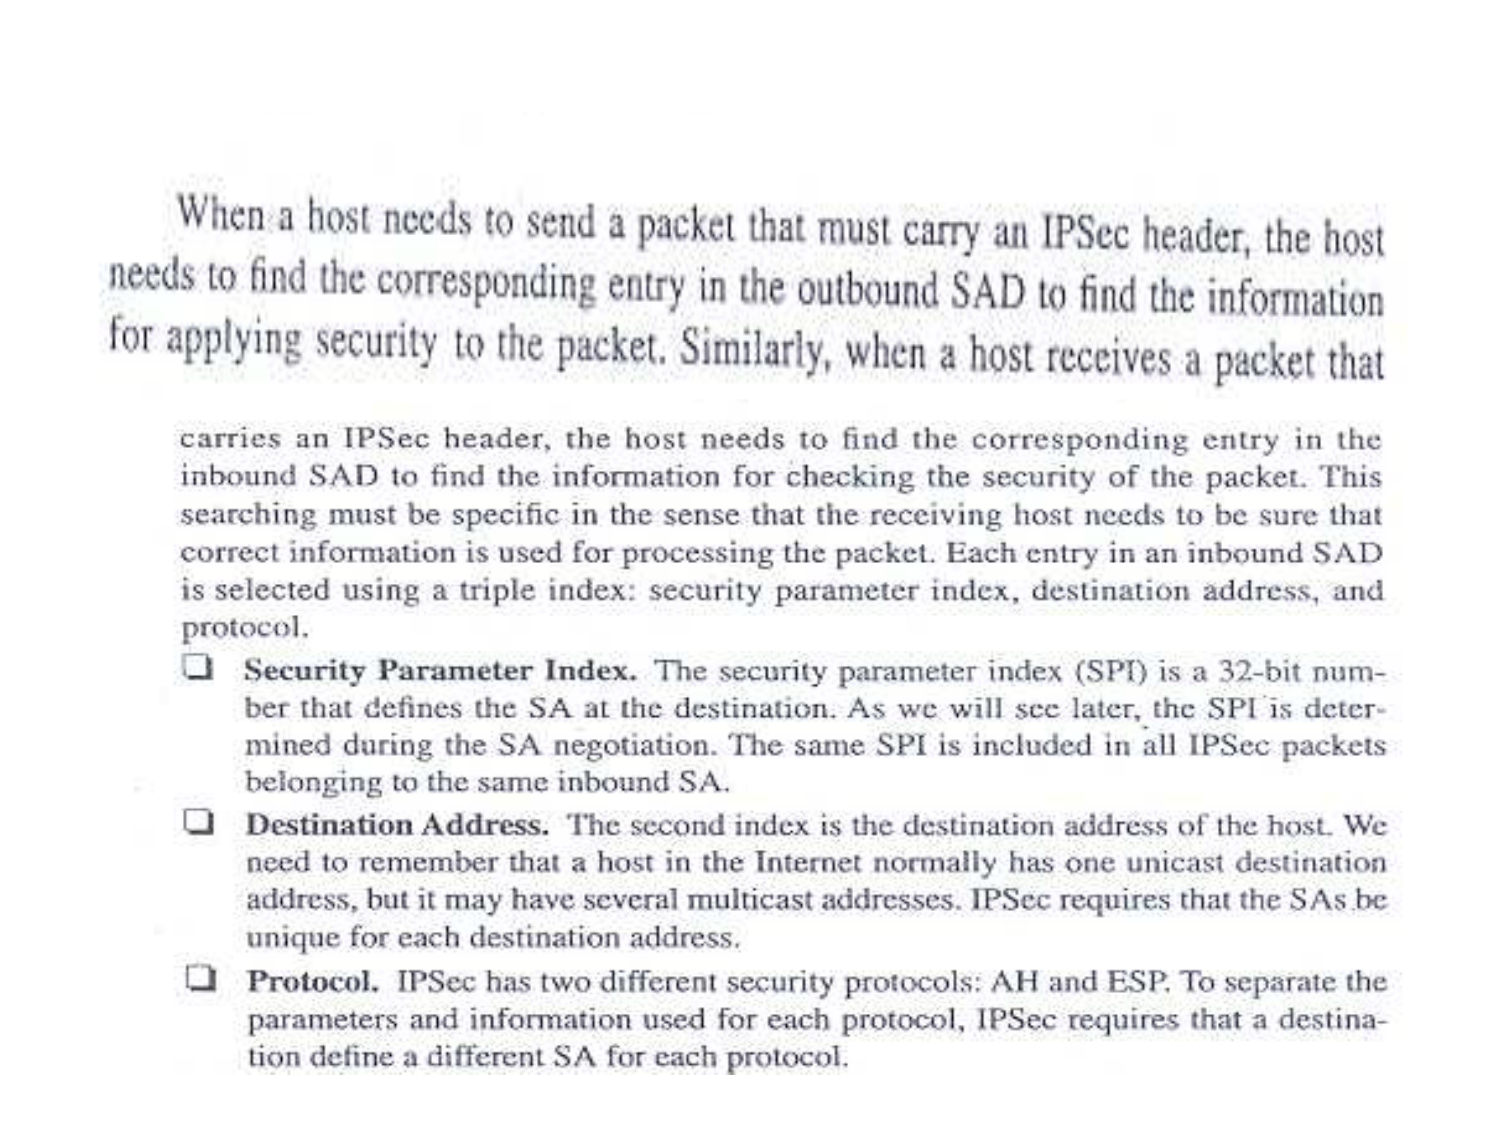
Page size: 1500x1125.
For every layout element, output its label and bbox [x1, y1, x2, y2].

picture [87, 112, 1426, 1076]
